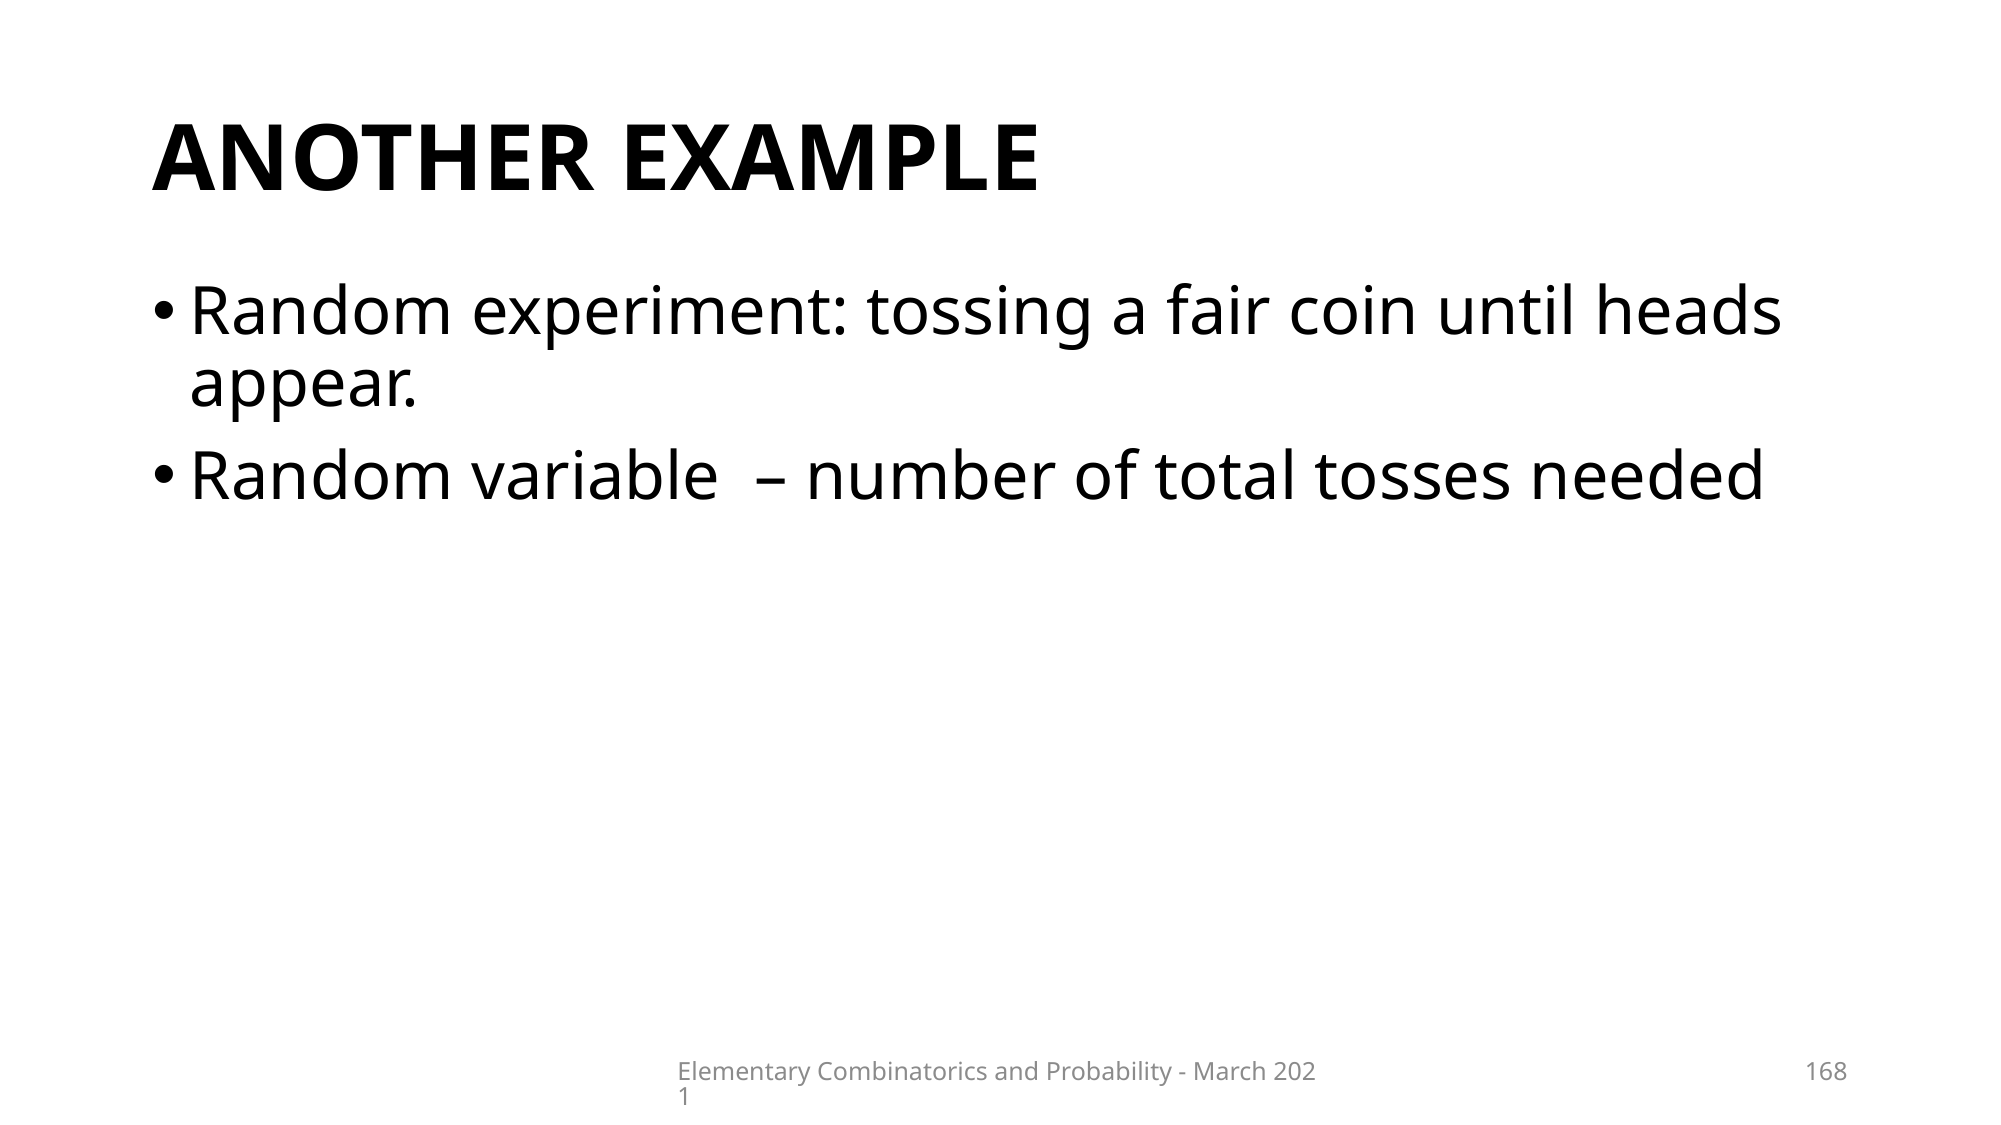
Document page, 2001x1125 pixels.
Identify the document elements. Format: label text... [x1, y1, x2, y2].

footer Elementary Combinatorics and Probability - March 2021 [662, 1042, 1338, 1103]
title Another example [137, 52, 1863, 270]
slide_number 168 [1412, 1042, 1863, 1103]
